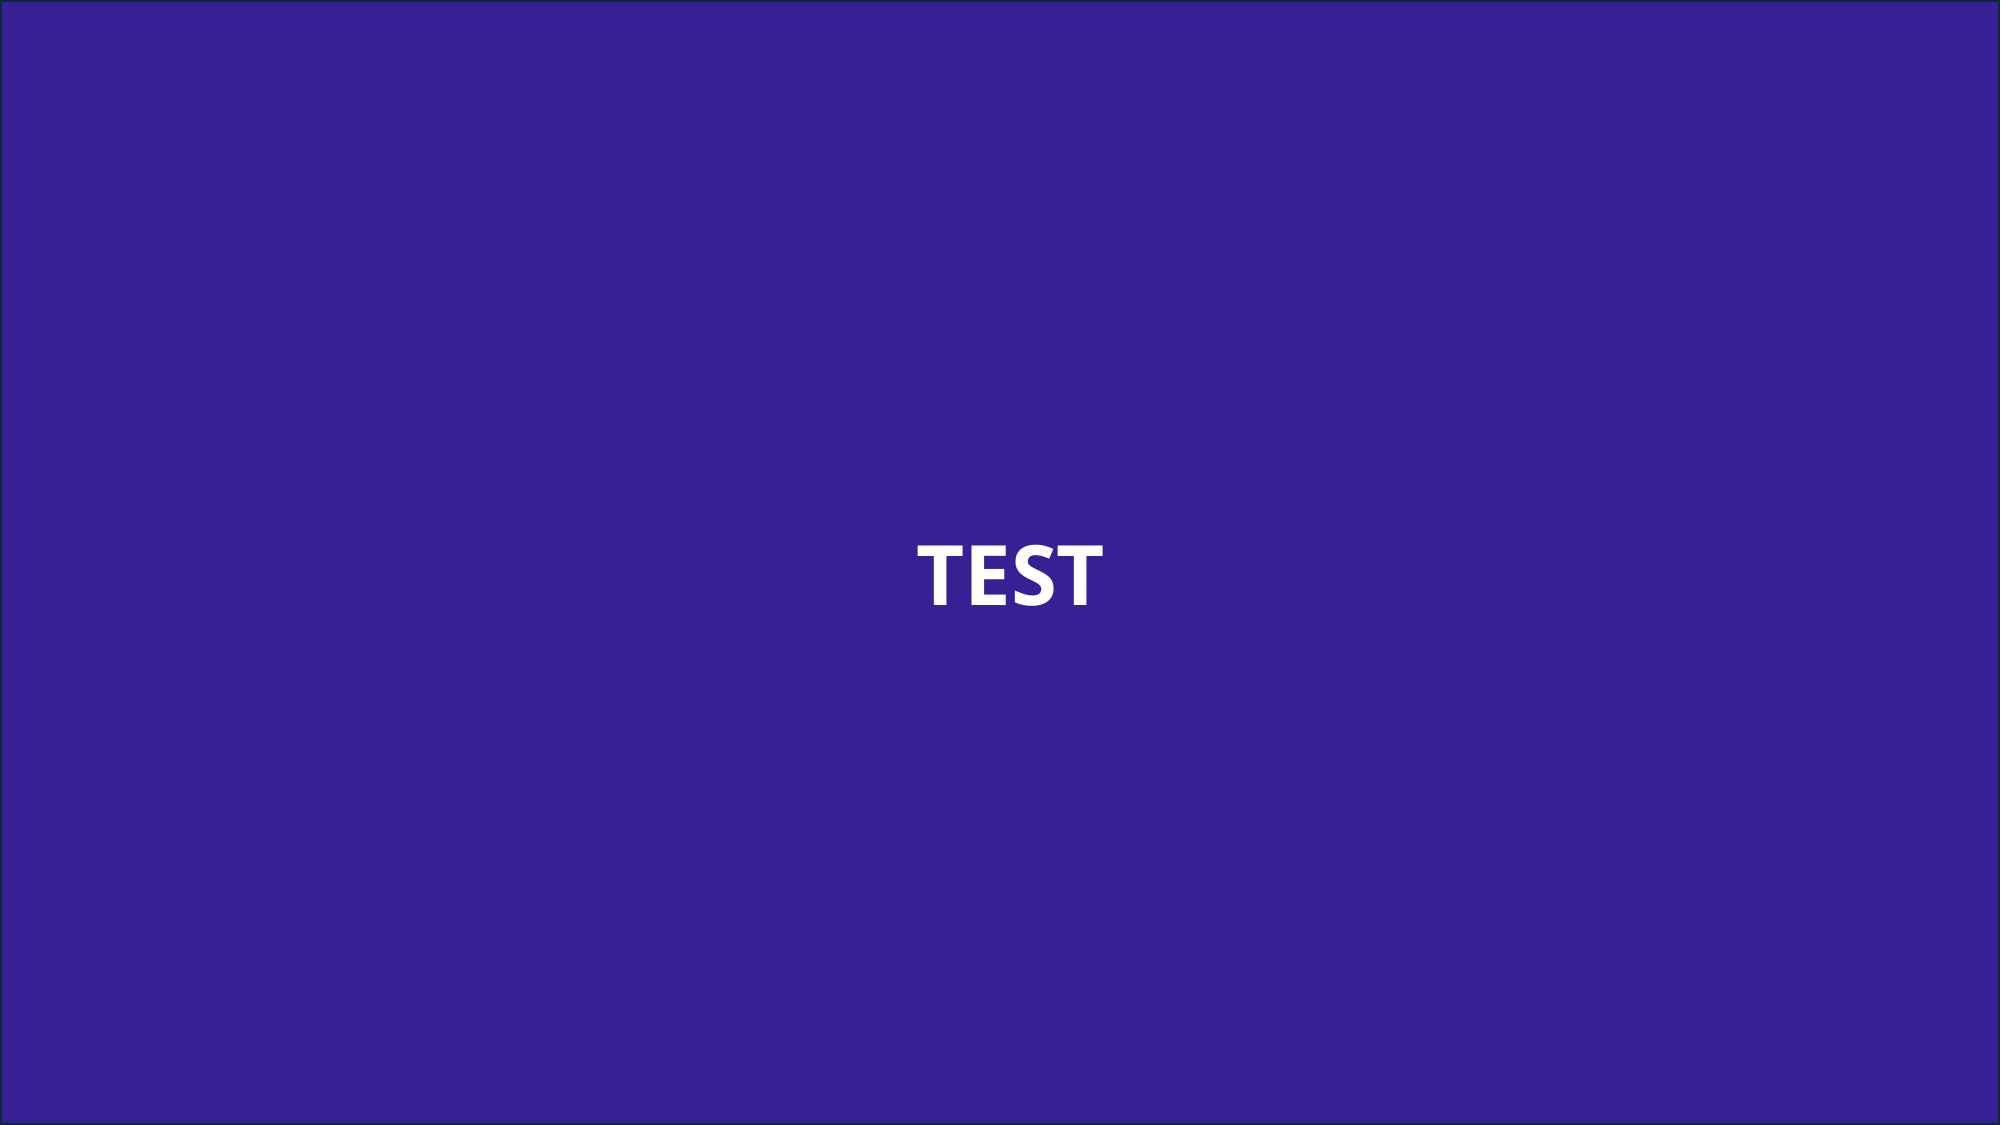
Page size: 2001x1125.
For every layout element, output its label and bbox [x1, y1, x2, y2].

picture [864, 407, 1135, 706]
text_box [0, 0, 2000, 1125]
